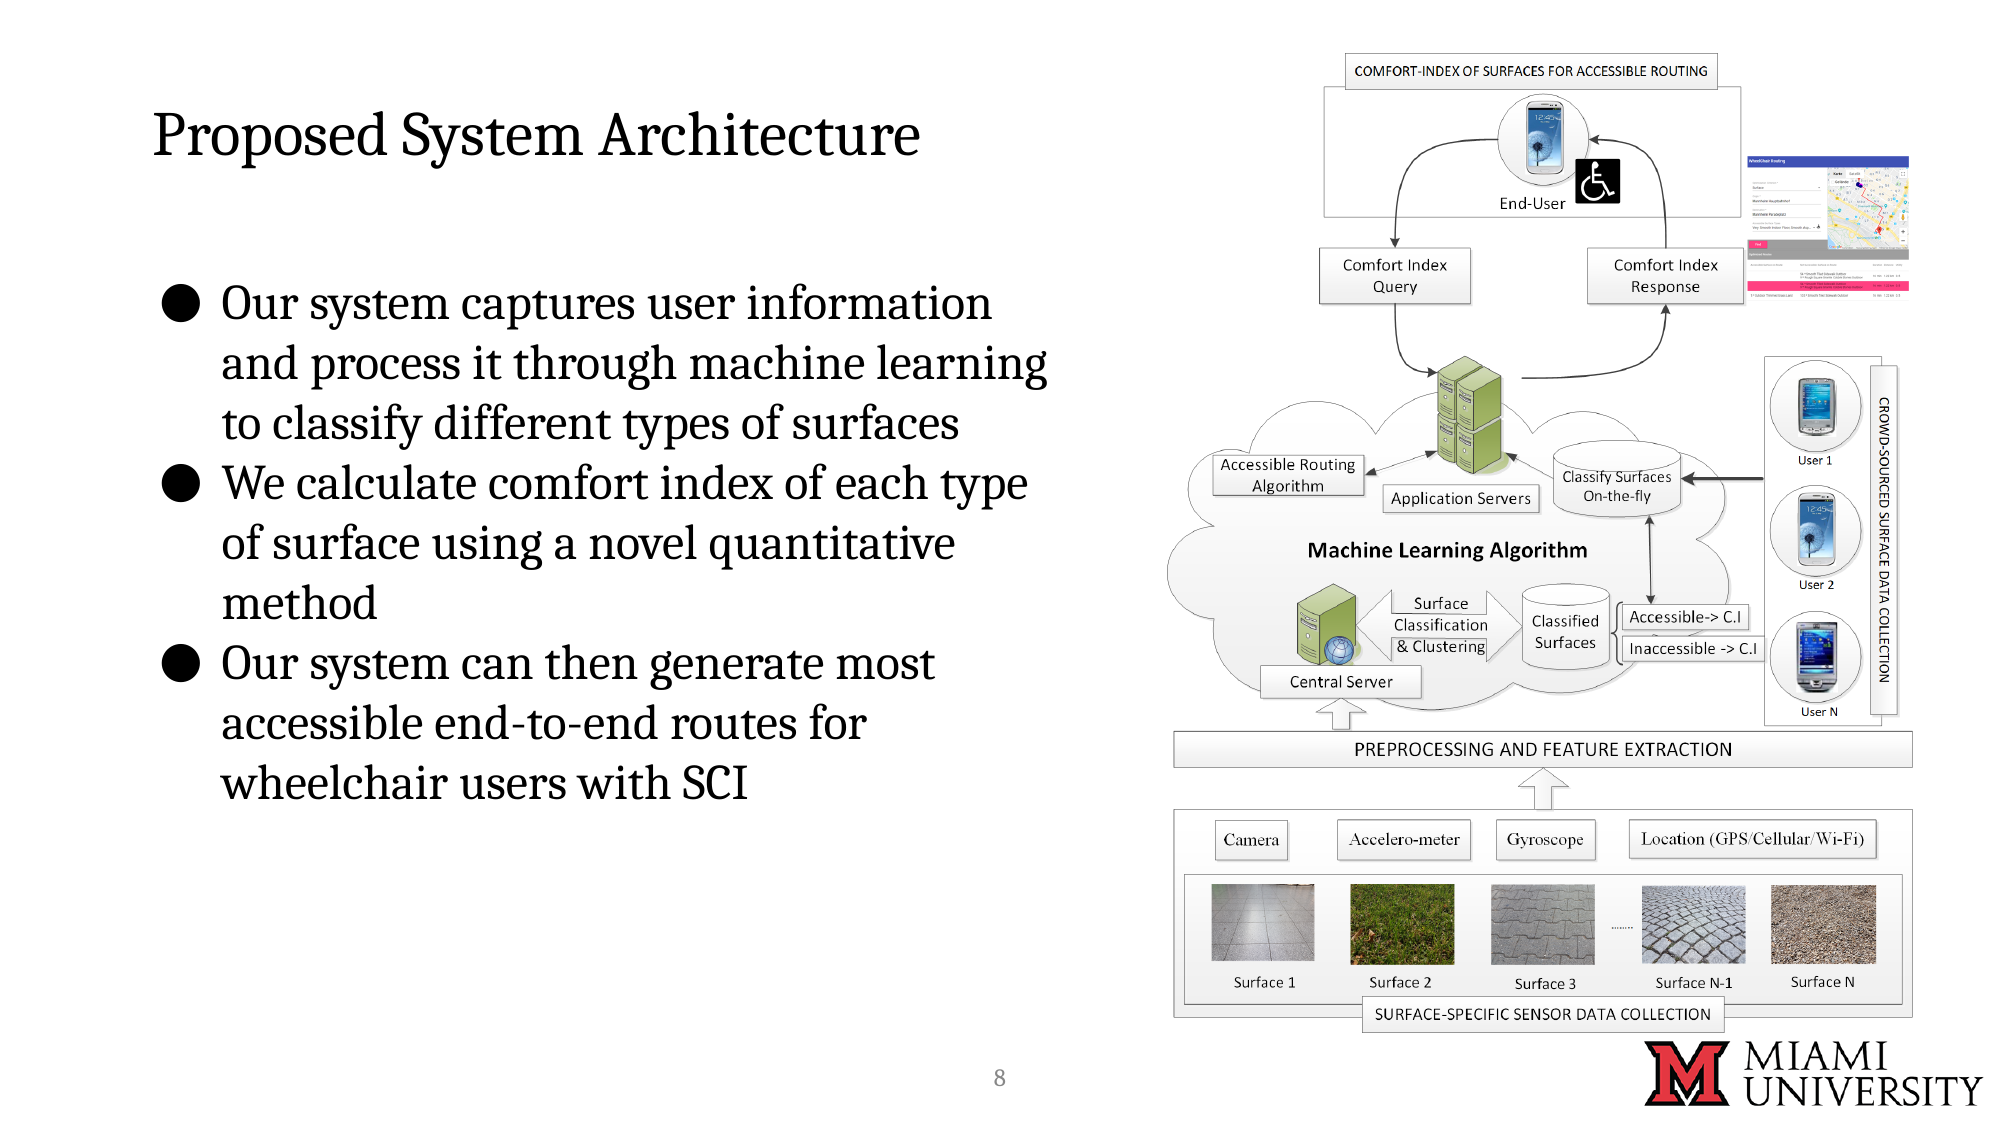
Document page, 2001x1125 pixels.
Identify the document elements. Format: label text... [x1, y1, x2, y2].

picture [1637, 1036, 1990, 1109]
title Proposed System Architecture [137, 59, 946, 211]
picture [1166, 51, 1913, 1034]
text_box Our system captures user information and process it through machine learning to classify different types of surfaces We calculate comfort index of each type of surface using a novel quantitative method Our system can then generate most accessible end-to-end routes for wheelchair users with SCI [131, 254, 1082, 885]
slide_number ‹#› [774, 1046, 1225, 1107]
